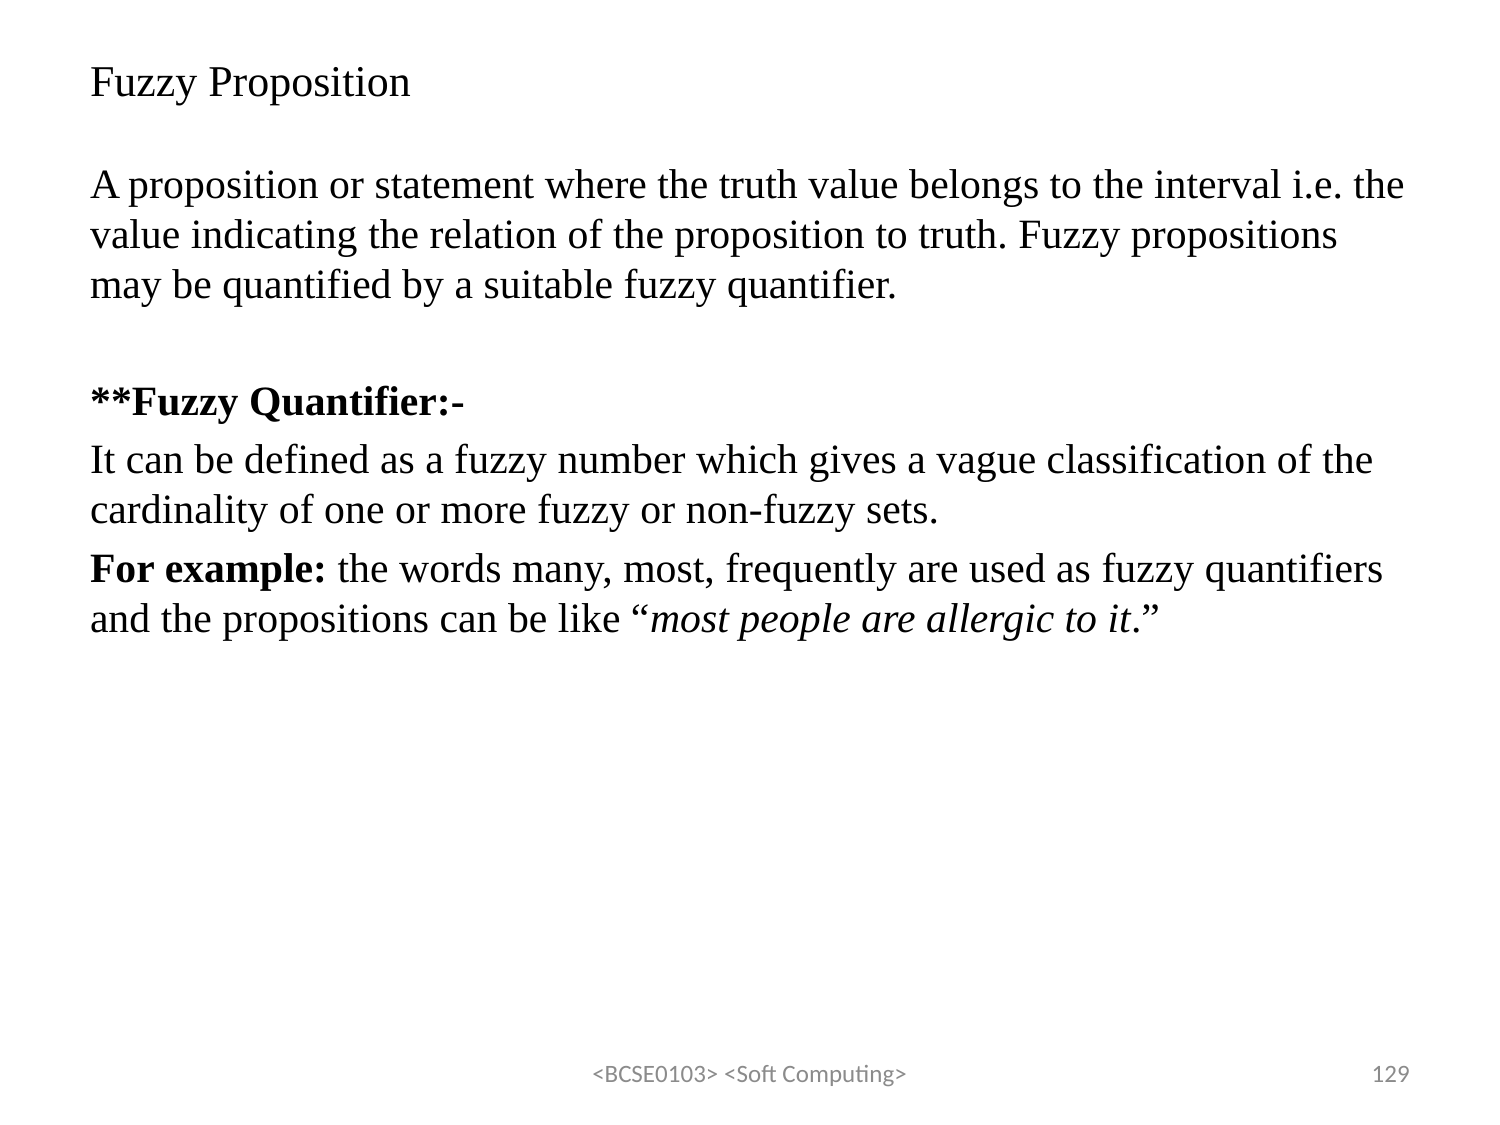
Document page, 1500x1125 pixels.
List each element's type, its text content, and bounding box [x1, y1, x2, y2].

footer <BCSE0103> <Soft Computing> [512, 1042, 988, 1103]
list A proposition or statement where the truth value belongs to the interval i.e. the value indicating the relation of the proposition to truth. Fuzzy propositions may be quantified by a suitable fuzzy quantifier. **Fuzzy Quantifier:- It can be defined as a fuzzy number which gives a vague classification of the cardinality of one or more fuzzy or non-fuzzy sets. For example: the words many, most, frequently are used as fuzzy quantifiers and the propositions can be like “most people are allergic to it.” [75, 149, 1425, 1005]
title Fuzzy Proposition [75, 45, 1425, 114]
slide_number 129 [1074, 1042, 1425, 1103]
